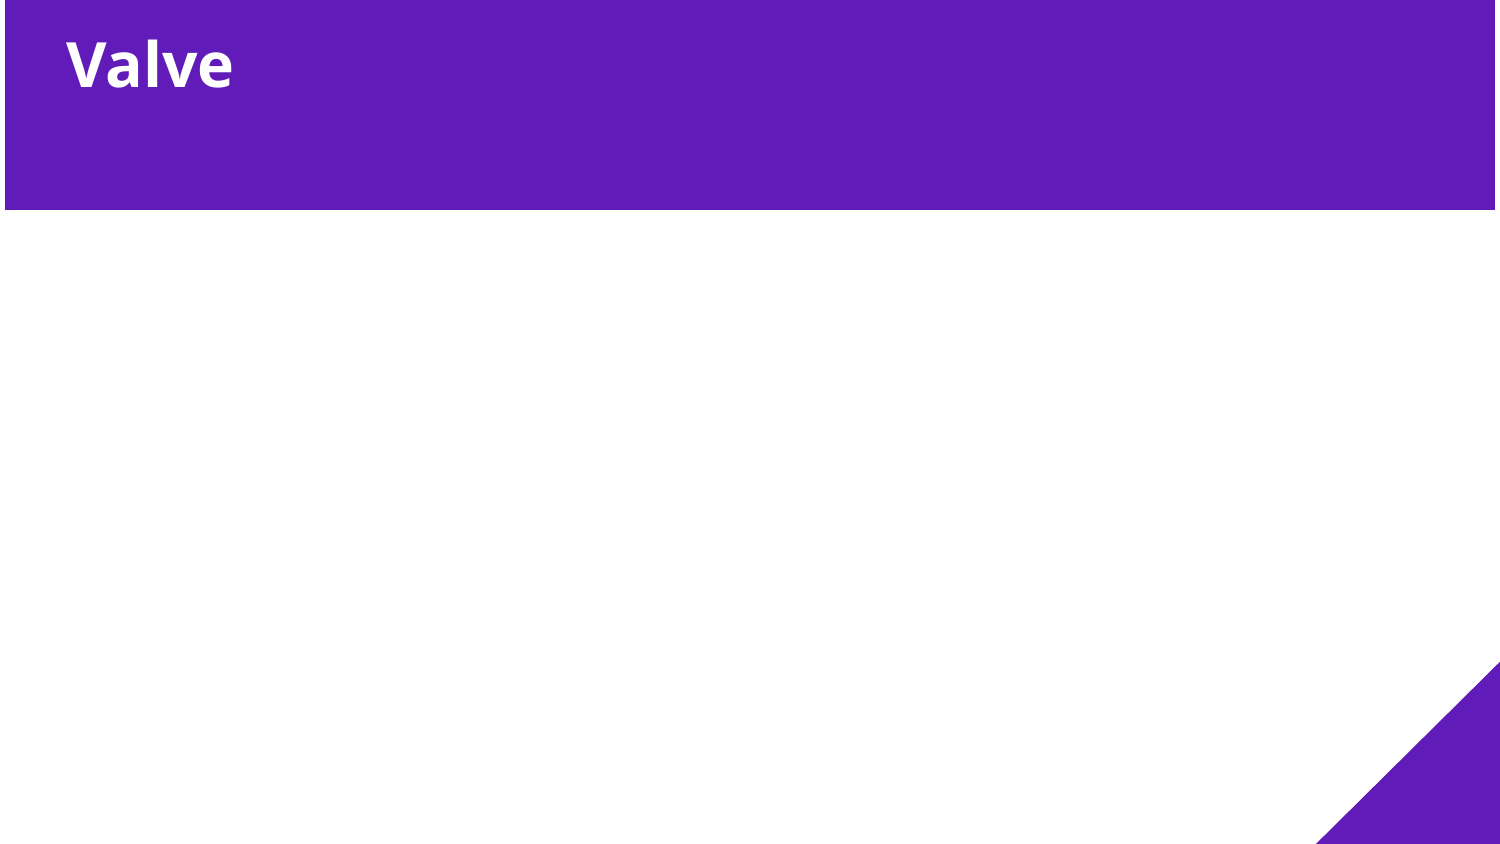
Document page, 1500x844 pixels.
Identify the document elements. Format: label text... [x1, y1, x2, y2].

title Valve [51, 10, 1449, 113]
